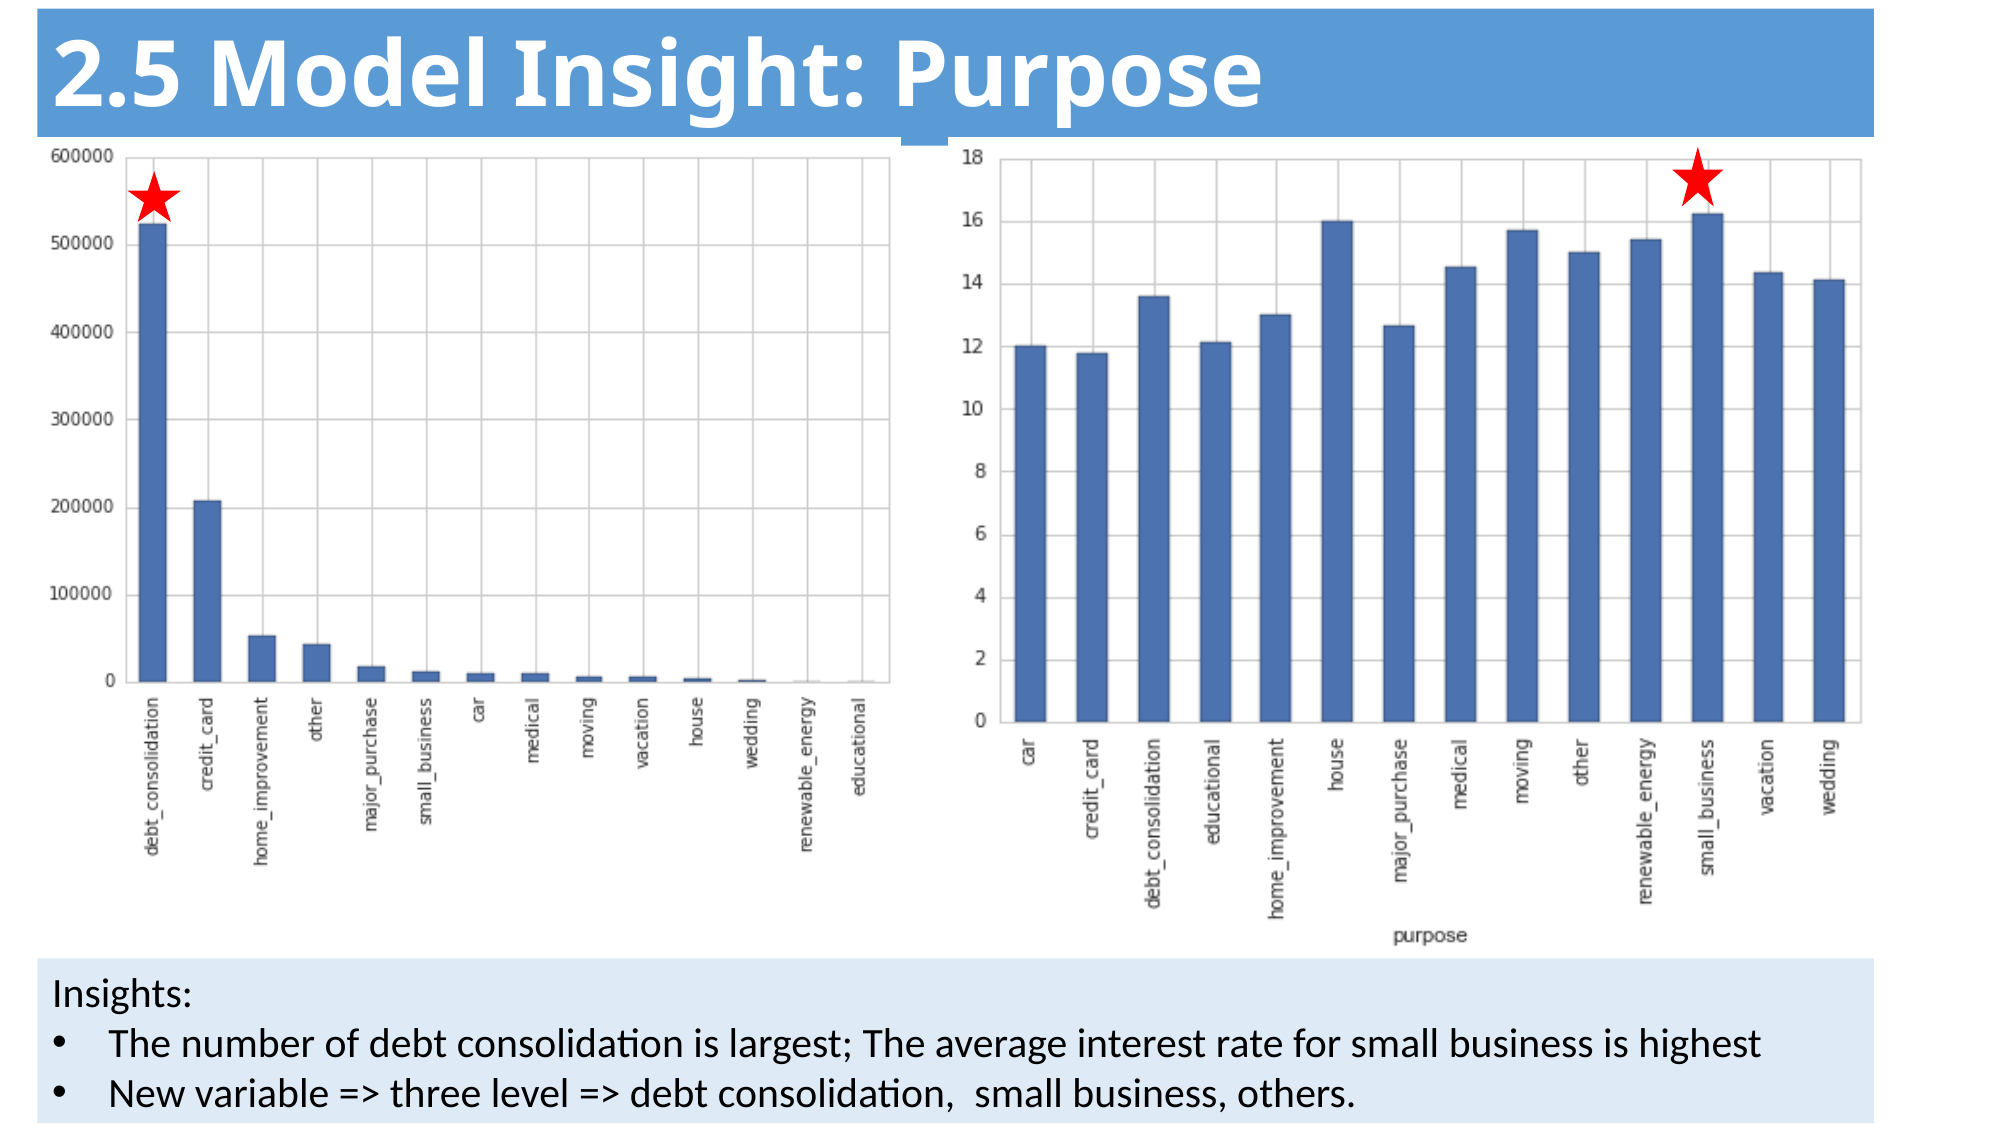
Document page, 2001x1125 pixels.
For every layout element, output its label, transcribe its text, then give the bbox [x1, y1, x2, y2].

title 2.5 Model Insight: Purpose [37, 8, 1874, 146]
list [948, 137, 1874, 959]
text_box Insights: The number of debt consolidation is largest; The average interest rate for small business is highest New variable => three level => debt consolidation, small business, others. [37, 958, 1874, 1124]
picture [37, 137, 901, 877]
